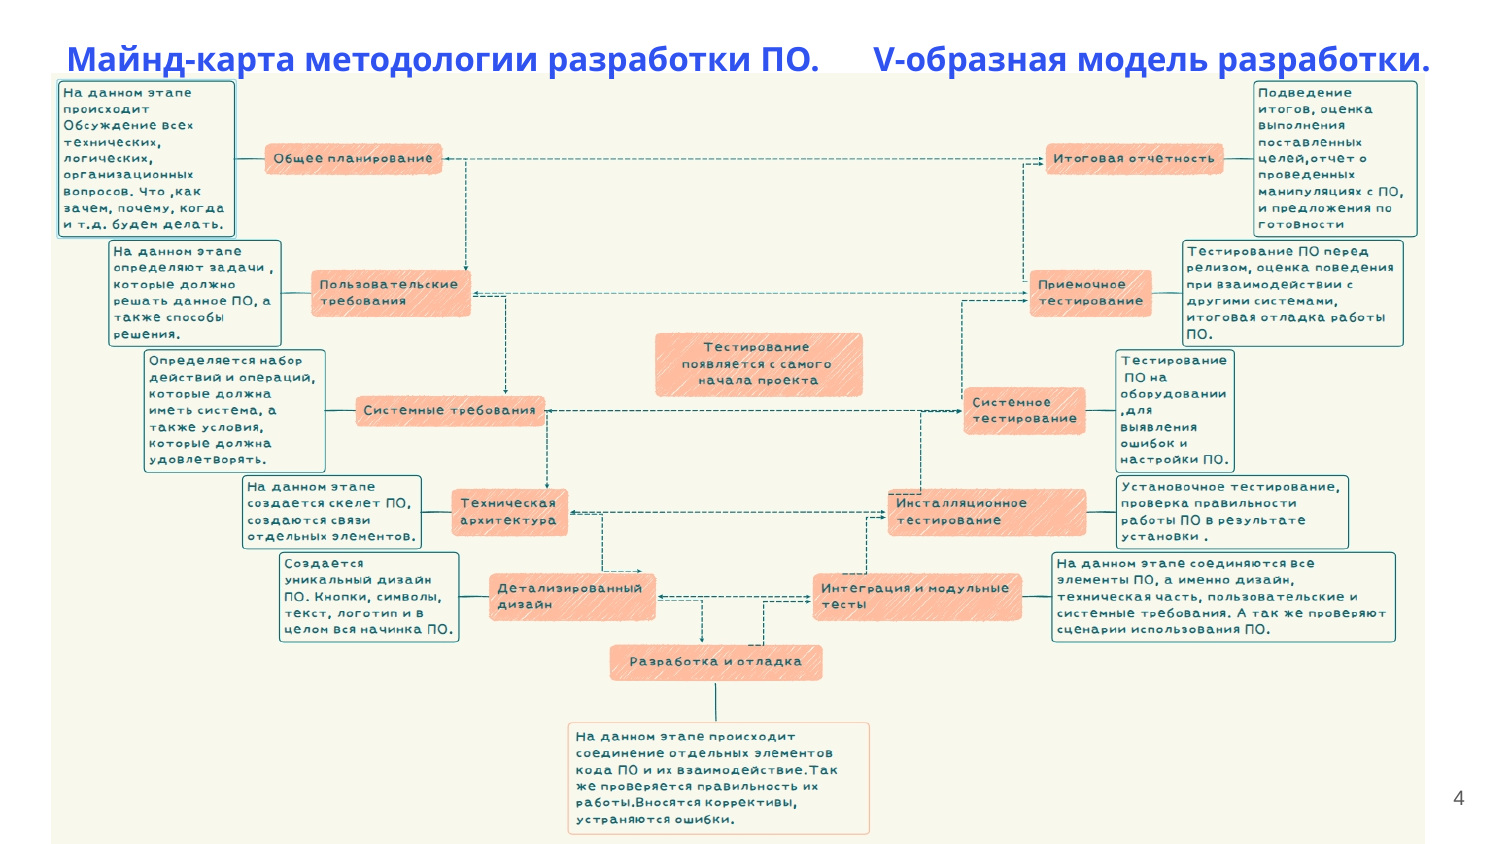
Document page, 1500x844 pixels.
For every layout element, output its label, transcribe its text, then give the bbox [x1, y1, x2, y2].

slide_number 4 [1430, 771, 1480, 824]
title Майнд-карта методологии разработки ПО. V-образная модель разработки. [51, 23, 1449, 117]
picture [50, 72, 1425, 844]
